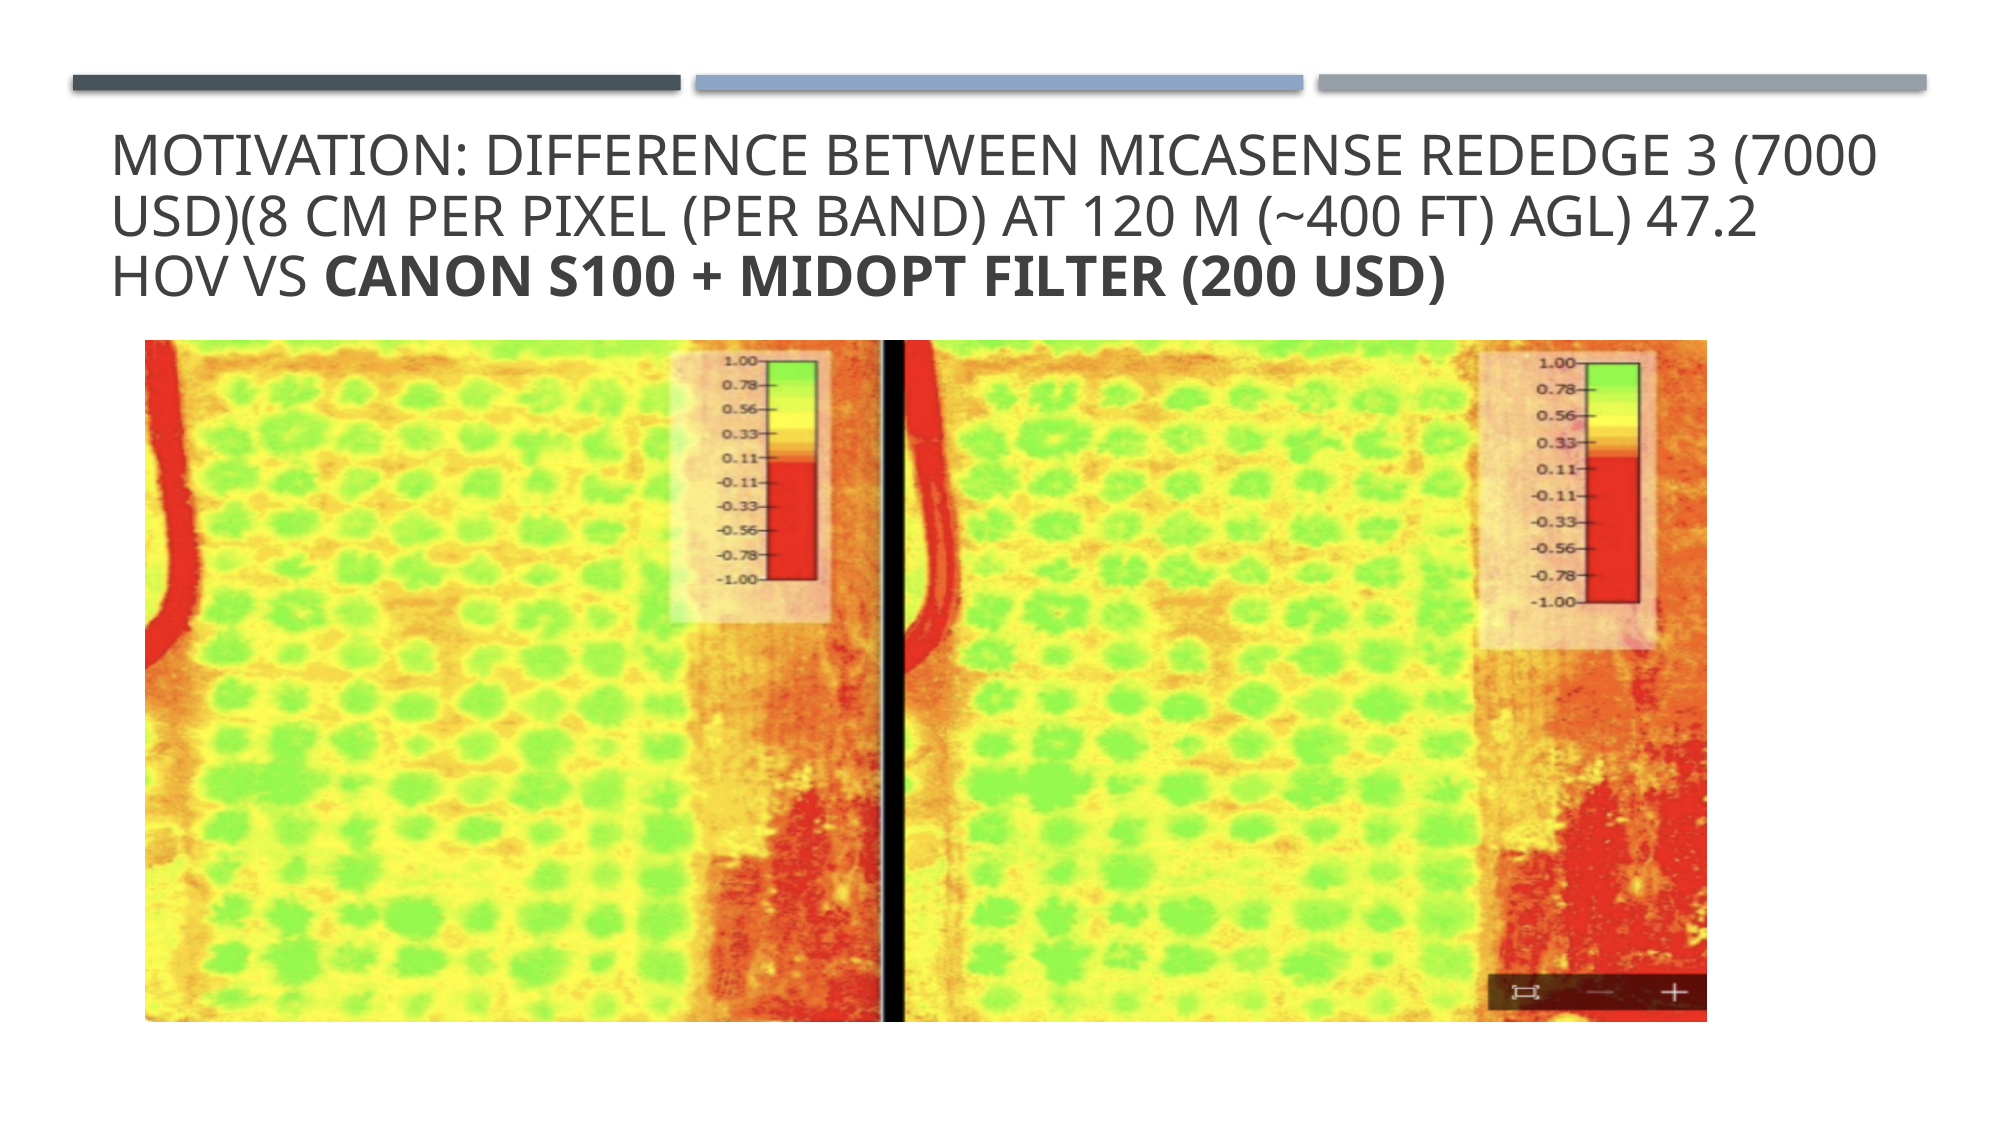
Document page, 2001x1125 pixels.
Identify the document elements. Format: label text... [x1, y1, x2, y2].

picture [136, 335, 1716, 1029]
title Motivation: Difference between Micasense RedEdge 3 (7000 usd)(8 cm per pixel (per band) at 120 m (~400 ft) AGL) 47.2 Hov vs Canon S100 + Midopt filter (200 usd) [95, 115, 1905, 384]
